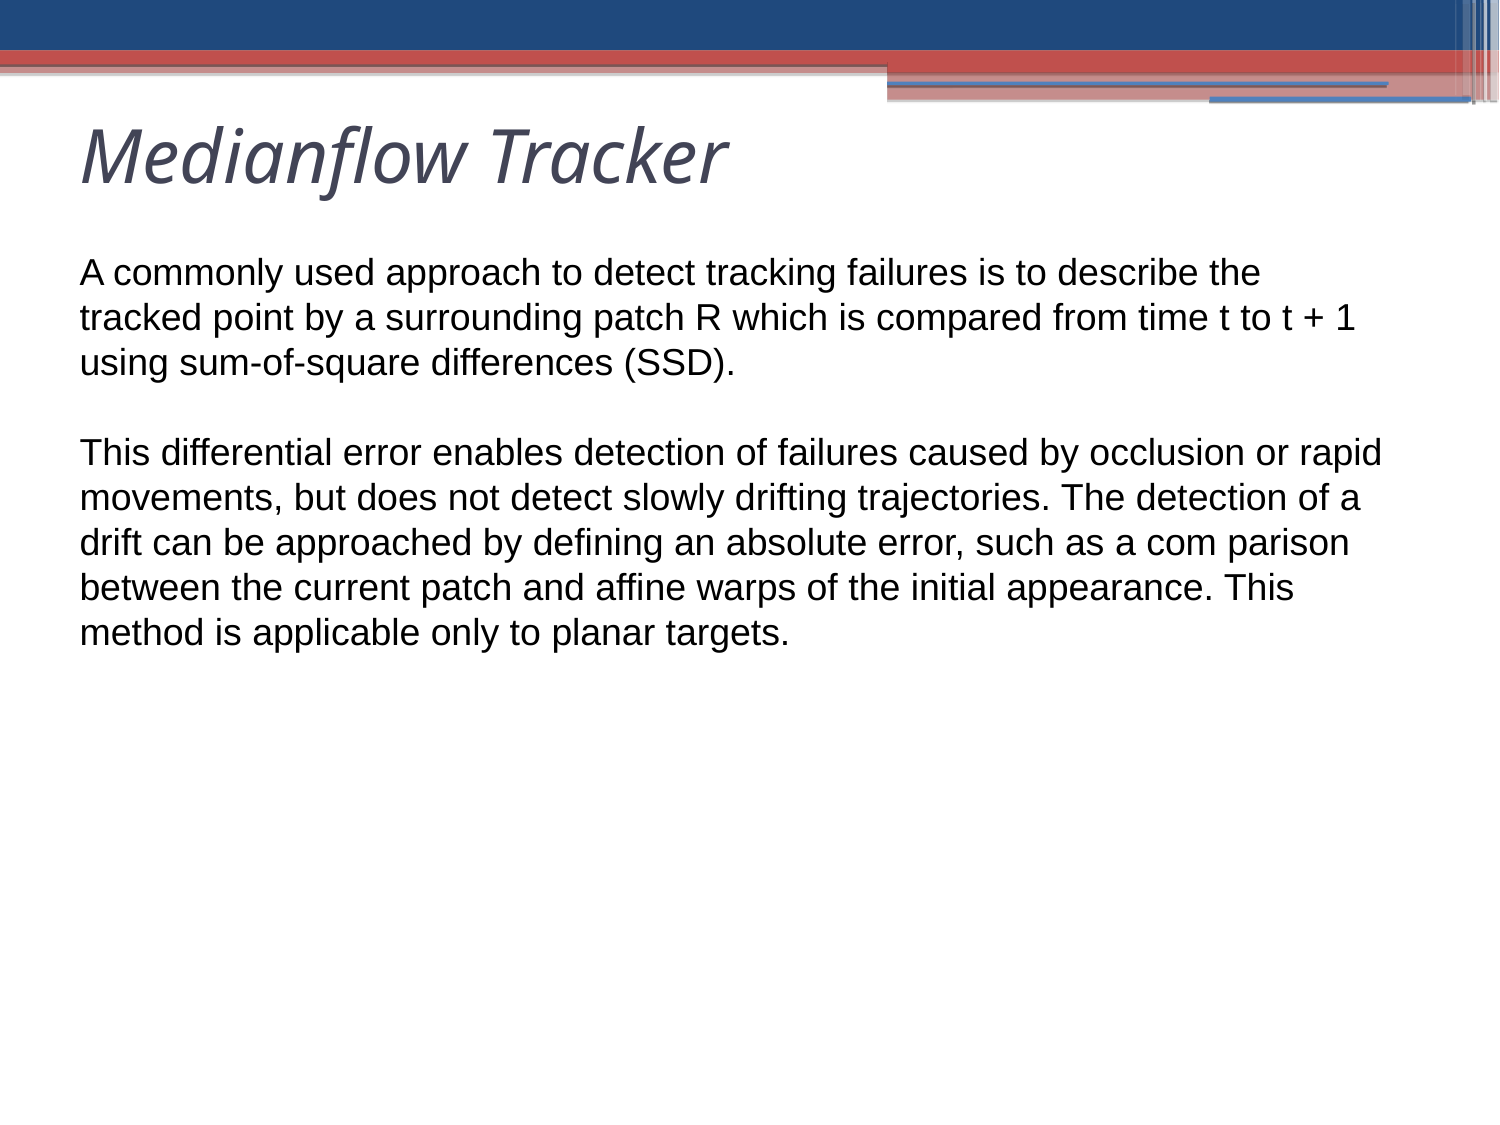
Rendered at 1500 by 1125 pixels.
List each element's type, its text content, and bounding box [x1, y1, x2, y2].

text_box Medianflow Tracker [64, 66, 1414, 241]
text_box A commonly used approach to detect tracking failures is to describe the tracked point by a surrounding patch R which is compared from time t to t + 1 using sum-of-square differences (SSD). This differential error enables detection of failures caused by occlusion or rapid movements, but does not detect slowly drifting trajectories. The detection of a drift can be approached by defining an absolute error, such as a com parison between the current patch and affine warps of the initial appearance. This method is applicable only to planar targets. [64, 240, 1400, 676]
